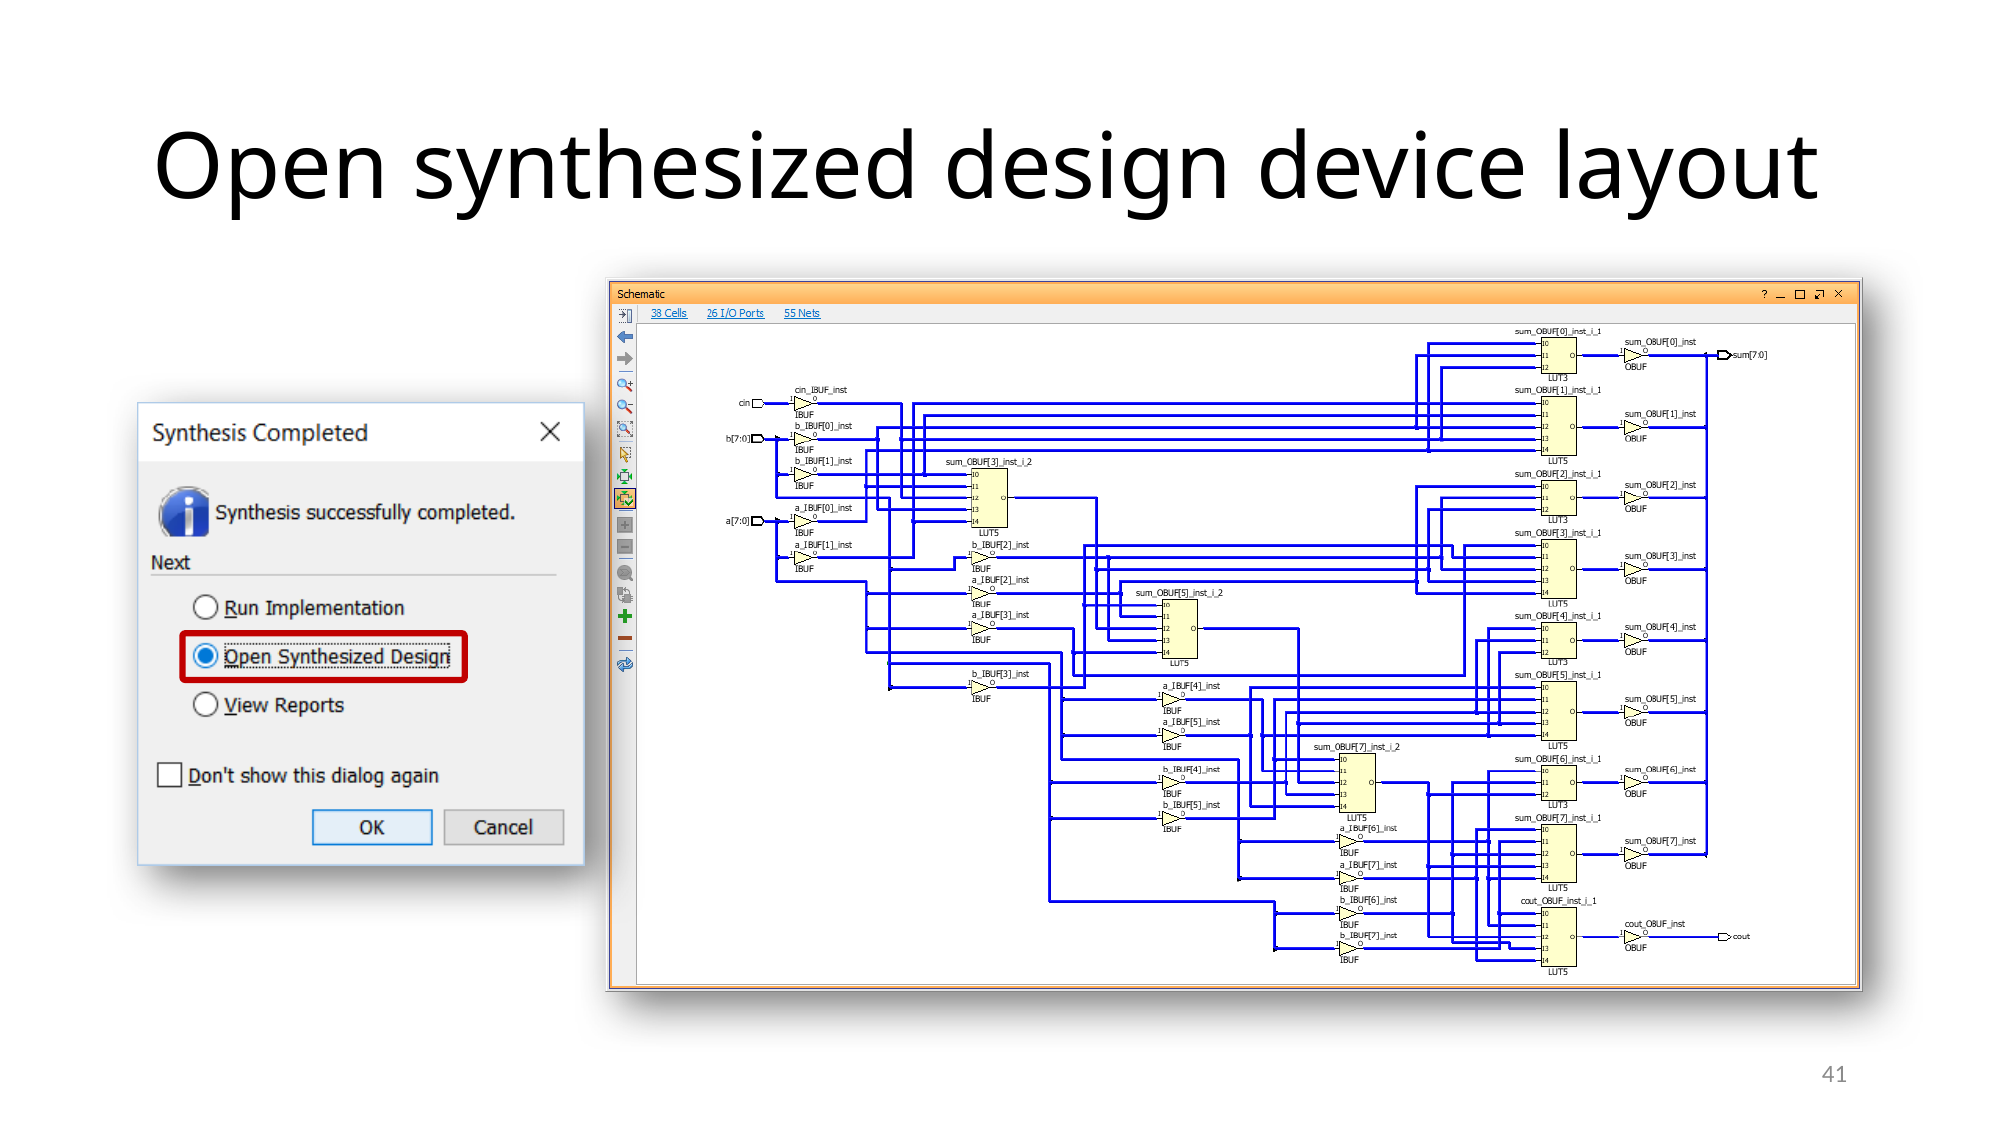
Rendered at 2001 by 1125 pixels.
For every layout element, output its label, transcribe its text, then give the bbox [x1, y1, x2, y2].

picture [137, 402, 585, 866]
slide_number 41 [1412, 1042, 1863, 1103]
title Open synthesized design device layout [137, 59, 1863, 278]
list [605, 277, 1863, 992]
